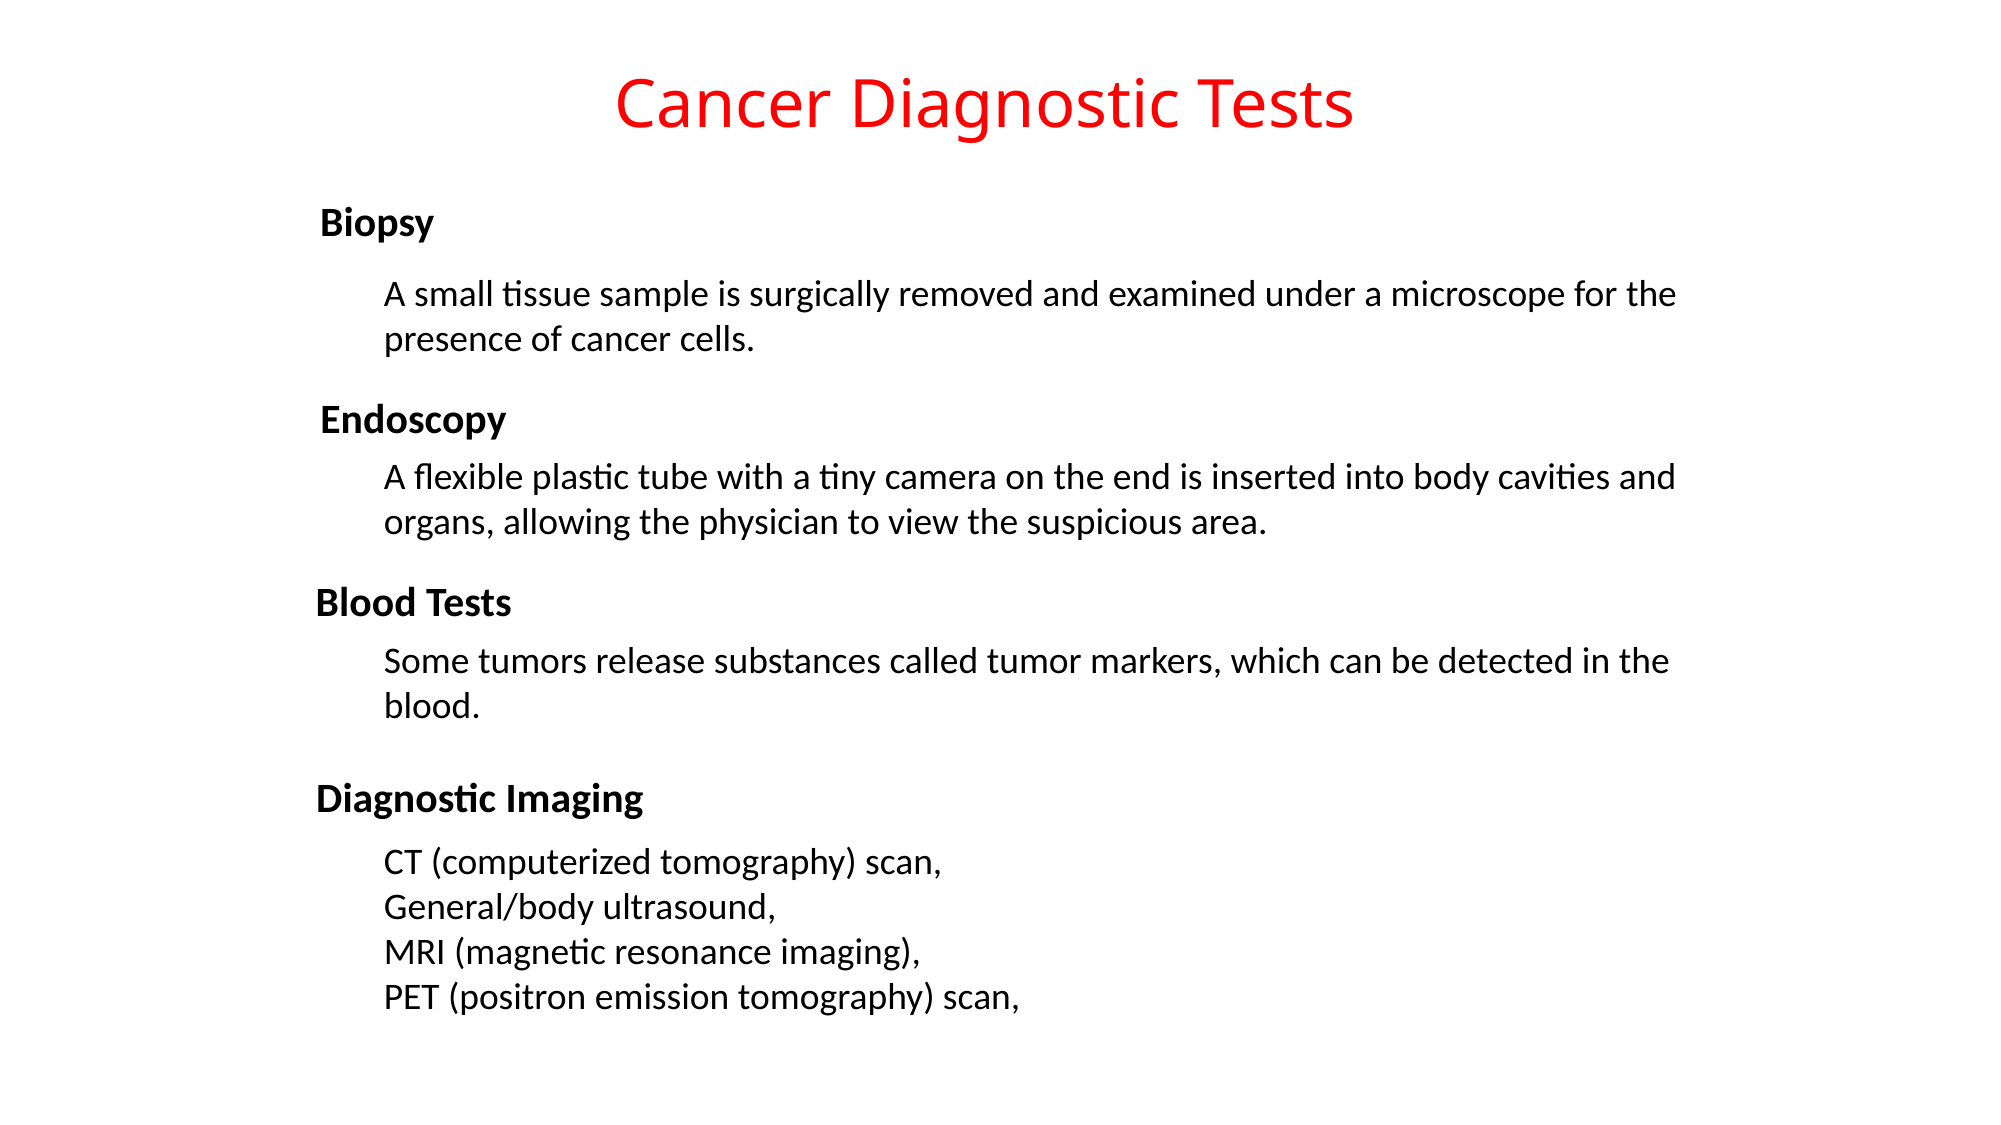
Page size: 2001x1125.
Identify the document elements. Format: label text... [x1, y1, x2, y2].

text_box A small tissue sample is surgically removed and examined under a microscope for the presence of cancer cells. [369, 261, 1725, 367]
text_box Diagnostic Imaging [301, 763, 659, 829]
text_box Cancer Diagnostic Tests [599, 53, 1372, 149]
text_box Blood Tests [300, 567, 527, 633]
text_box A flexible plastic tube with a tiny camera on the end is inserted into body cavities and organs, allowing the physician to view the suspicious area. [369, 444, 1703, 550]
text_box Some tumors release substances called tumor markers, which can be detected in the blood. [369, 628, 1703, 734]
text_box Biopsy [305, 187, 469, 253]
text_box Endoscopy [305, 384, 522, 449]
text_box CT (computerized tomography) scan, General/body ultrasound, MRI (magnetic resonance imaging), PET (positron emission tomography) scan, [369, 829, 1370, 1025]
